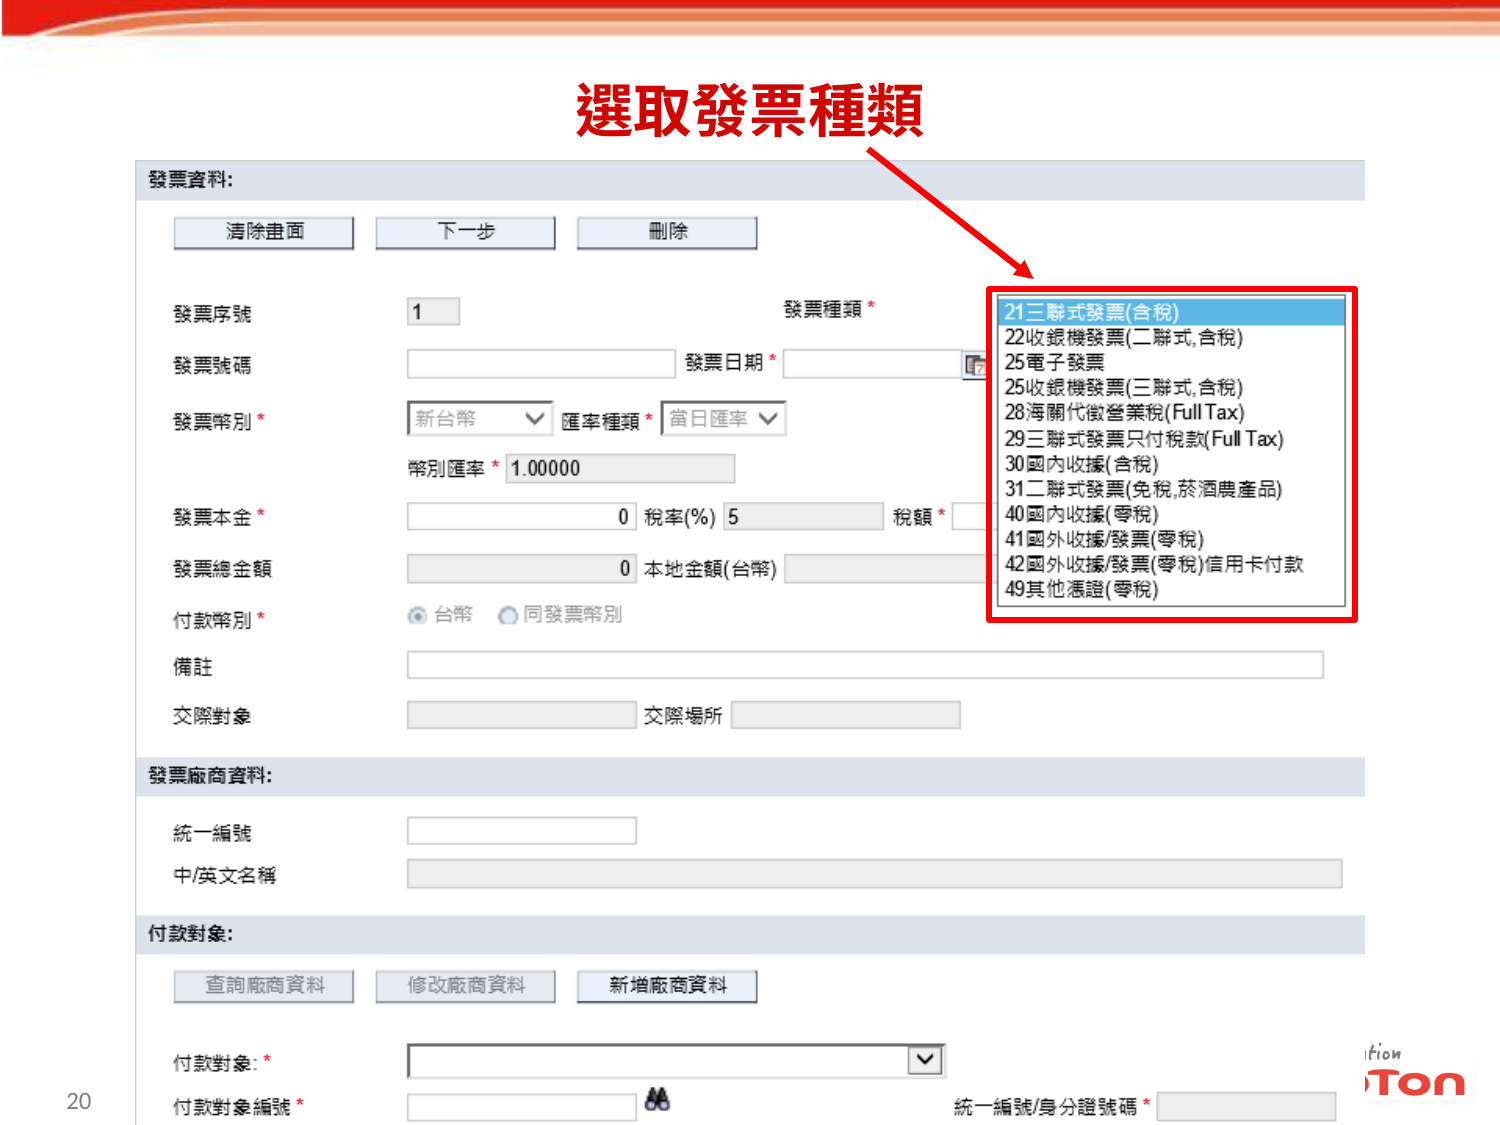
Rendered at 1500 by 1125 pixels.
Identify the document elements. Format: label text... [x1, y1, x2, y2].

slide_number 19 [0, 1069, 130, 1125]
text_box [867, 148, 1034, 280]
title 選取發票種類 [75, 66, 1425, 149]
picture [1, 0, 1500, 1125]
